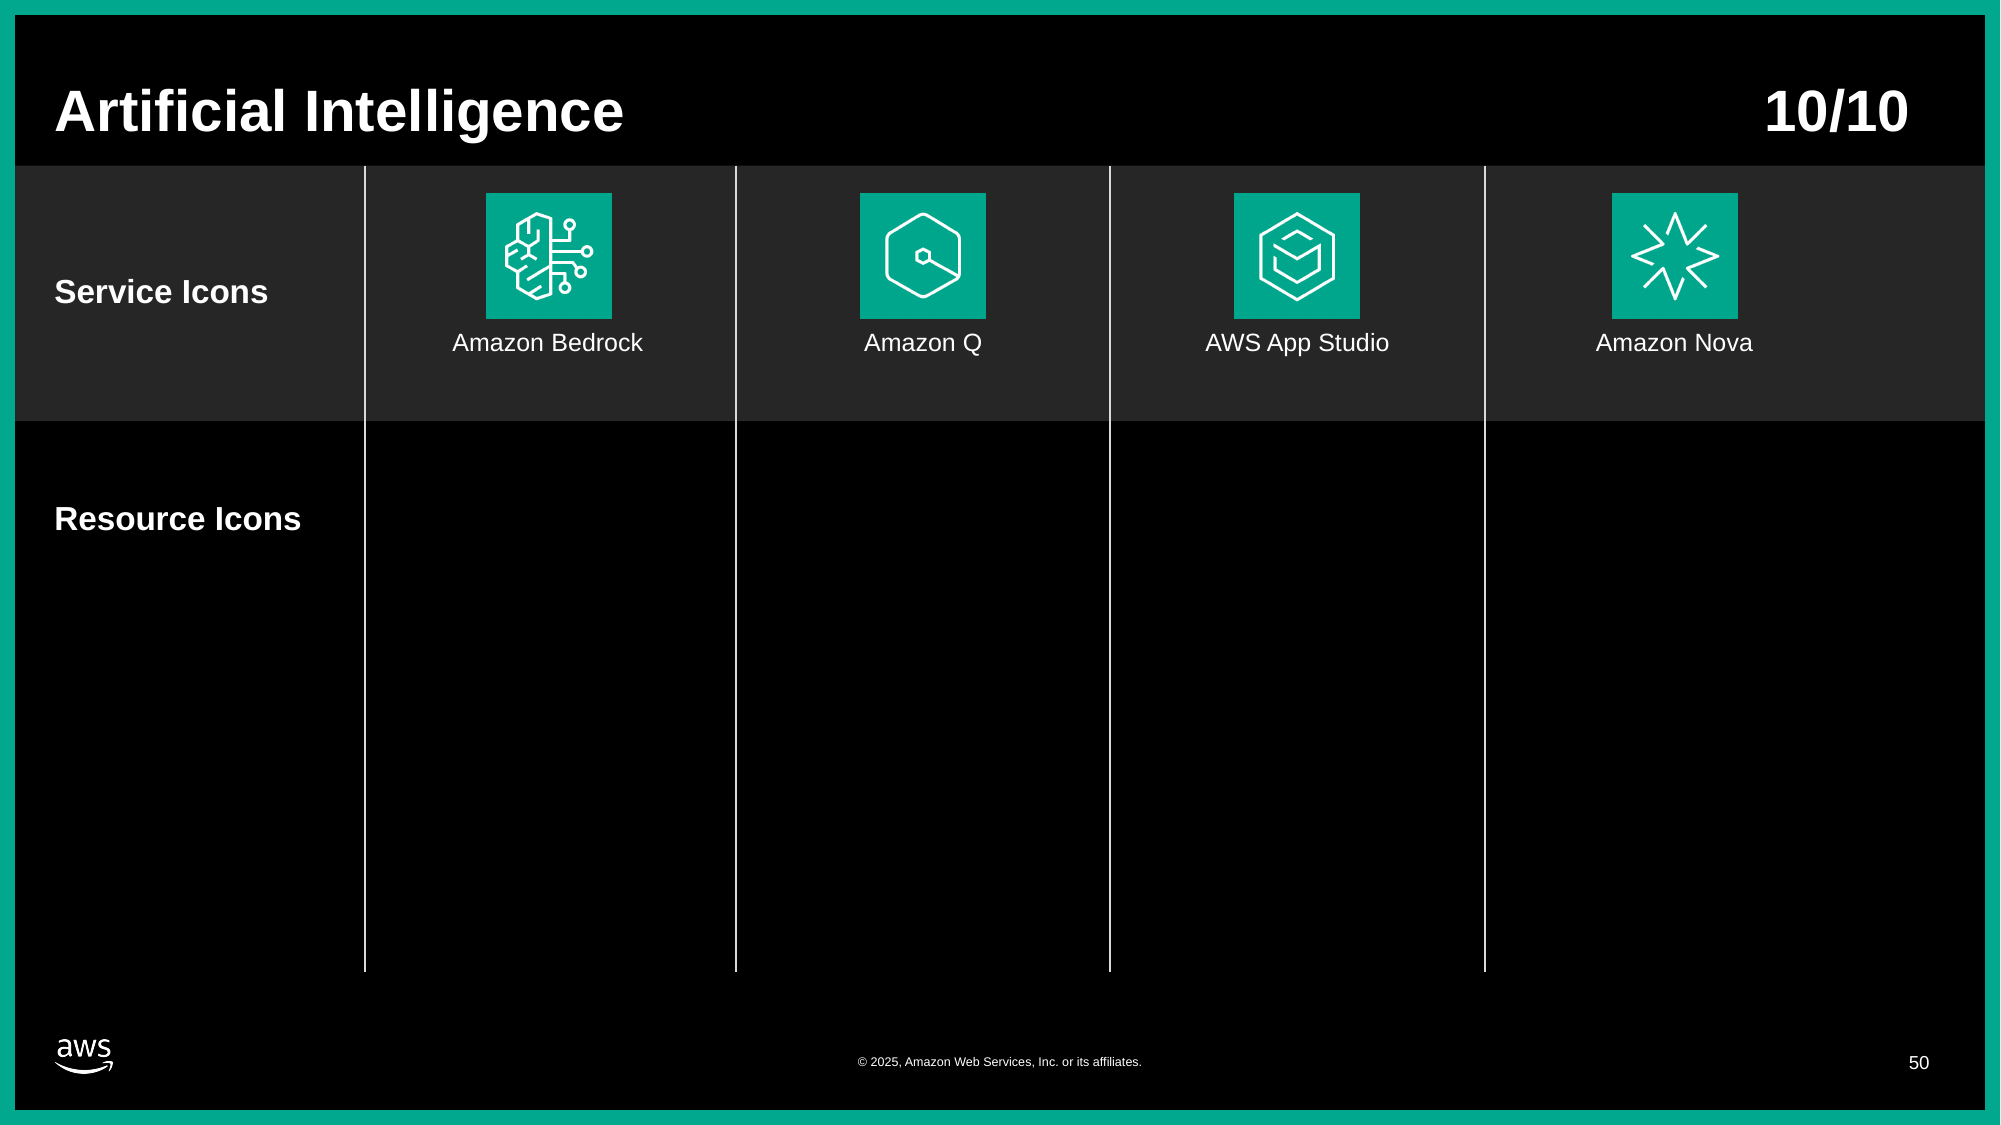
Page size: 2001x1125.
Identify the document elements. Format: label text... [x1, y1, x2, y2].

slide_number 50 [1494, 1031, 1945, 1092]
text_box Amazon Nova [1487, 319, 1862, 364]
picture [55, 1039, 113, 1074]
title Artificial Intelligence 10/10 [39, 59, 1945, 166]
text_box Amazon Q [736, 319, 1109, 364]
footer © 2025, Amazon Web Services, Inc. or its affiliates. [662, 1031, 1338, 1092]
picture [486, 193, 612, 319]
text_box AWS App Studio [1111, 319, 1484, 364]
picture [1234, 193, 1360, 319]
picture [860, 193, 986, 319]
picture [1612, 193, 1738, 319]
text_box Amazon Bedrock [361, 319, 735, 364]
